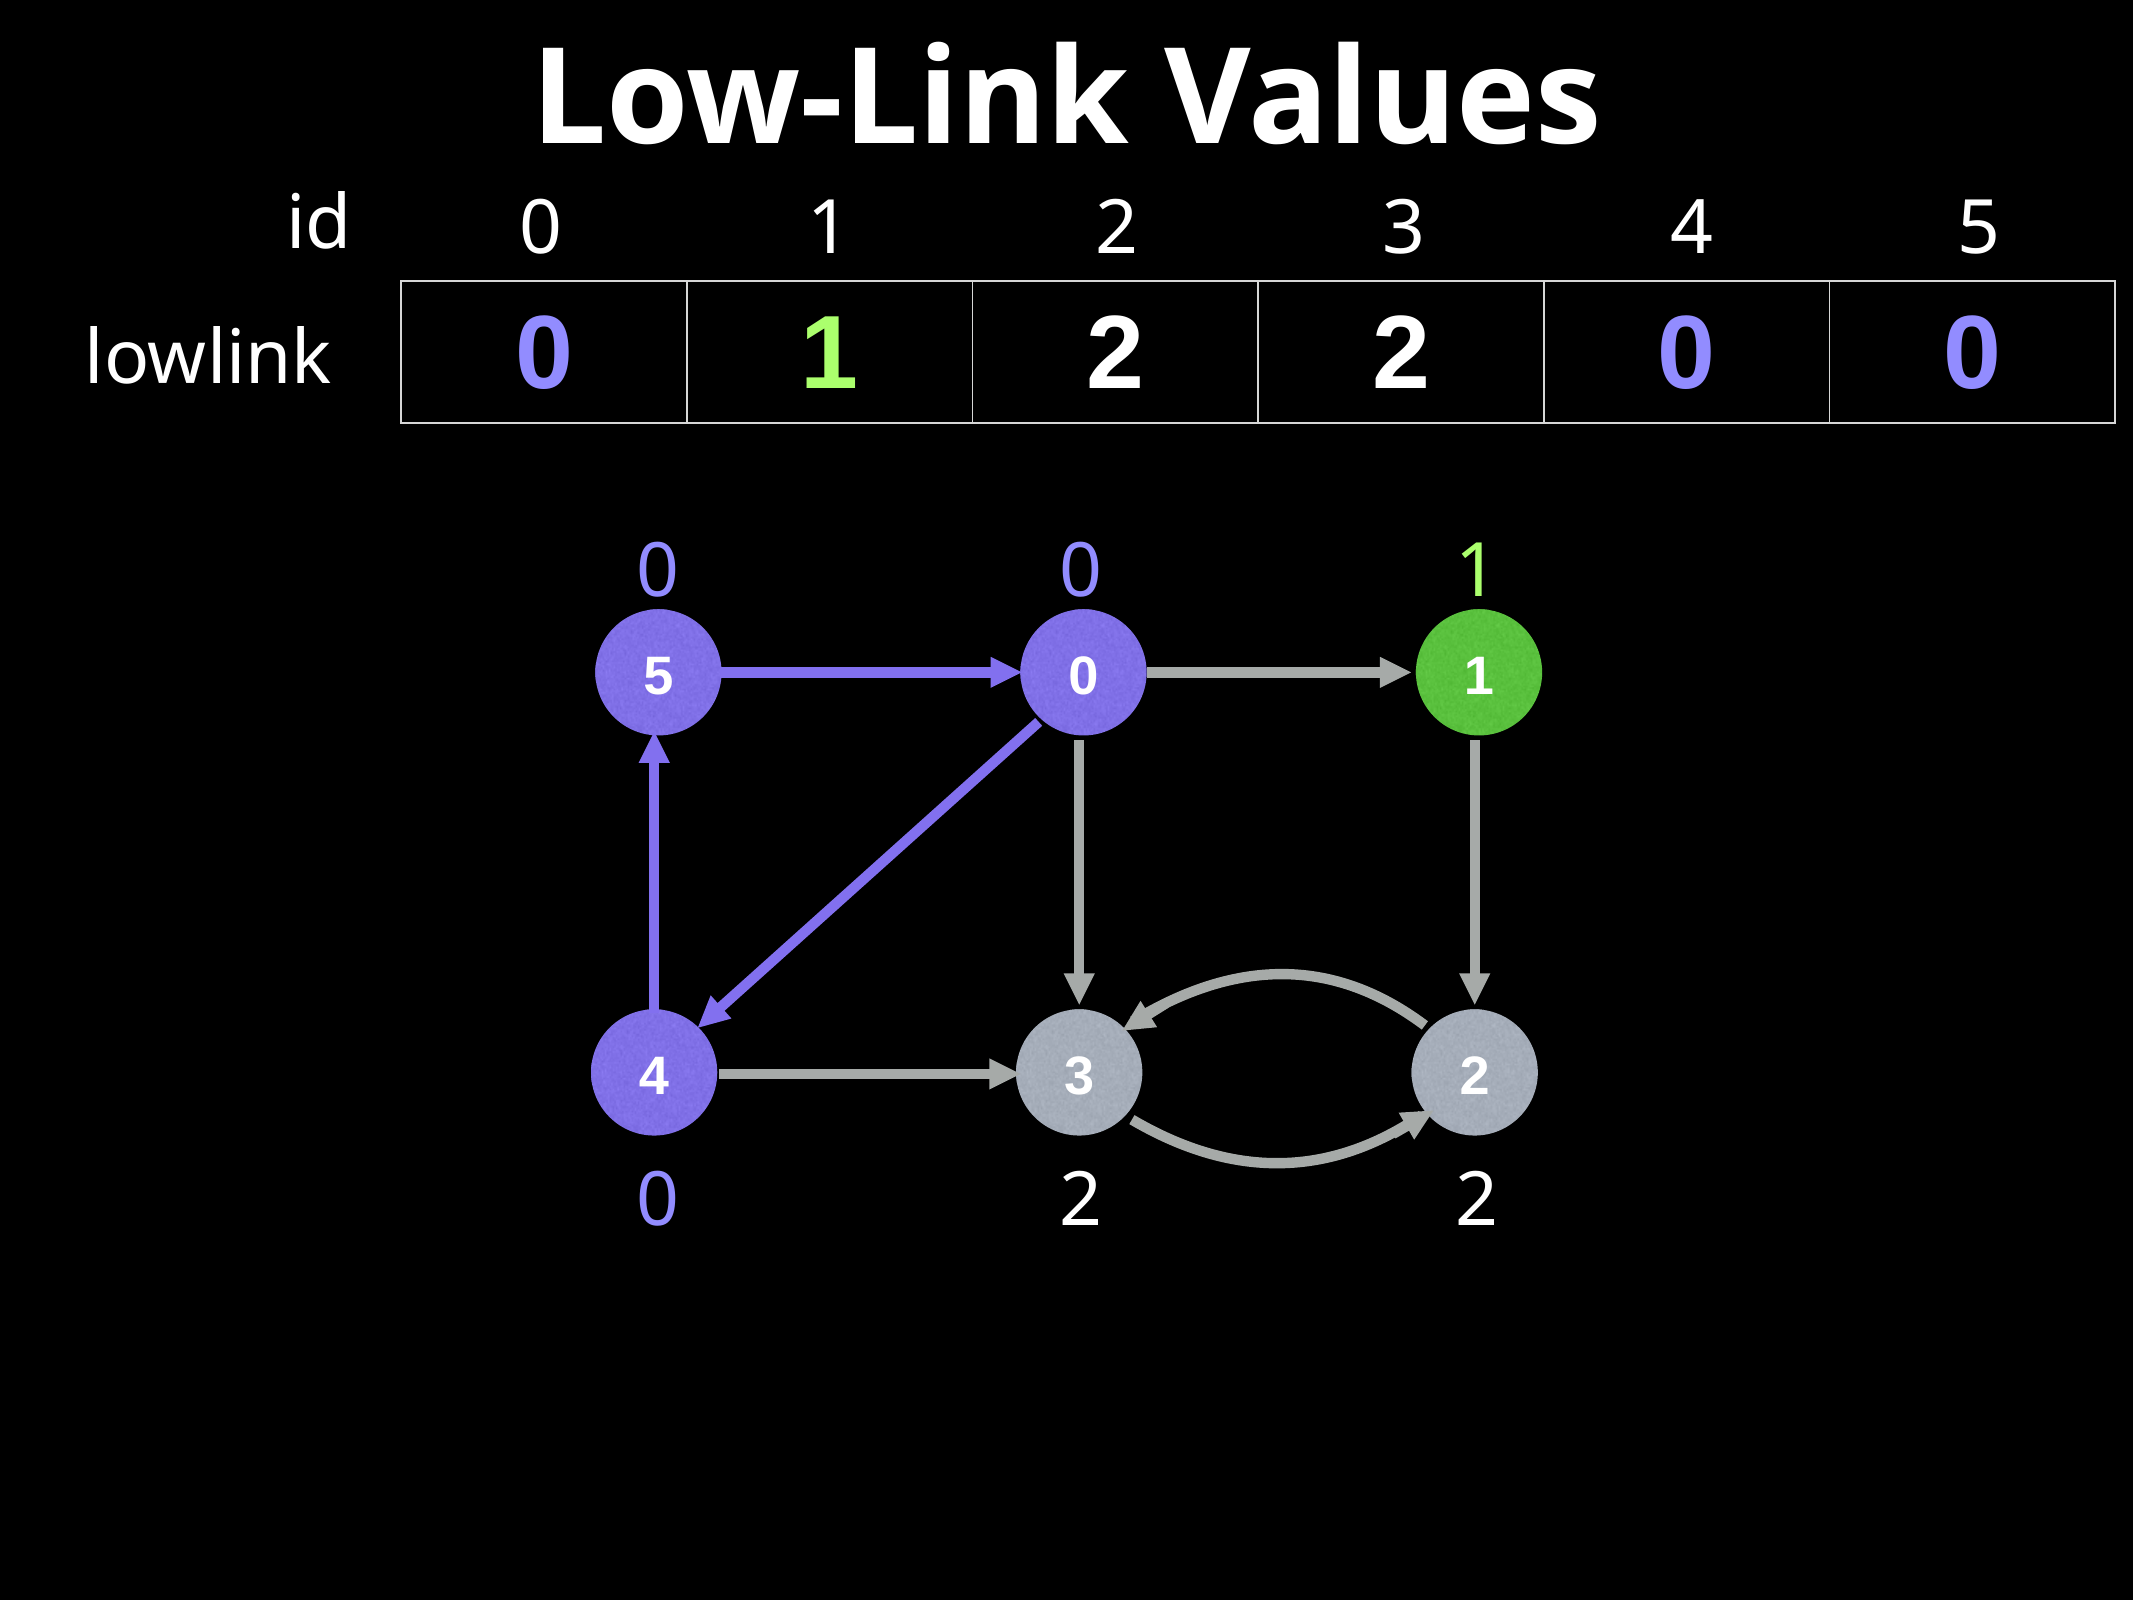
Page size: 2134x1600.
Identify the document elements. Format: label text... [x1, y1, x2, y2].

text_box 0 [628, 513, 689, 609]
text_box 0 [628, 1164, 689, 1250]
text_box 2 [1051, 1164, 1112, 1250]
text_box 1 [1447, 513, 1507, 609]
text_box lowlink [76, 300, 341, 408]
text_box 2 [1447, 1164, 1507, 1250]
table_header 0 [1545, 282, 1829, 422]
table_header 2 [973, 282, 1257, 422]
table_header 0 [1830, 282, 2114, 422]
text_box 1 [799, 169, 860, 277]
text_box id [277, 165, 360, 273]
text_box Low-Link Values [73, 1, 2060, 179]
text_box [590, 609, 1543, 1164]
text_box 4 [1661, 169, 1722, 277]
table_header 1 [688, 282, 972, 422]
text_box 2 [1086, 169, 1147, 277]
text_box 0 [511, 169, 572, 277]
table_header 2 [1259, 282, 1543, 422]
text_box 5 [1949, 169, 2009, 277]
text_box 0 [1051, 513, 1112, 609]
table_header 0 [402, 282, 686, 422]
text_box 3 [1374, 169, 1434, 277]
